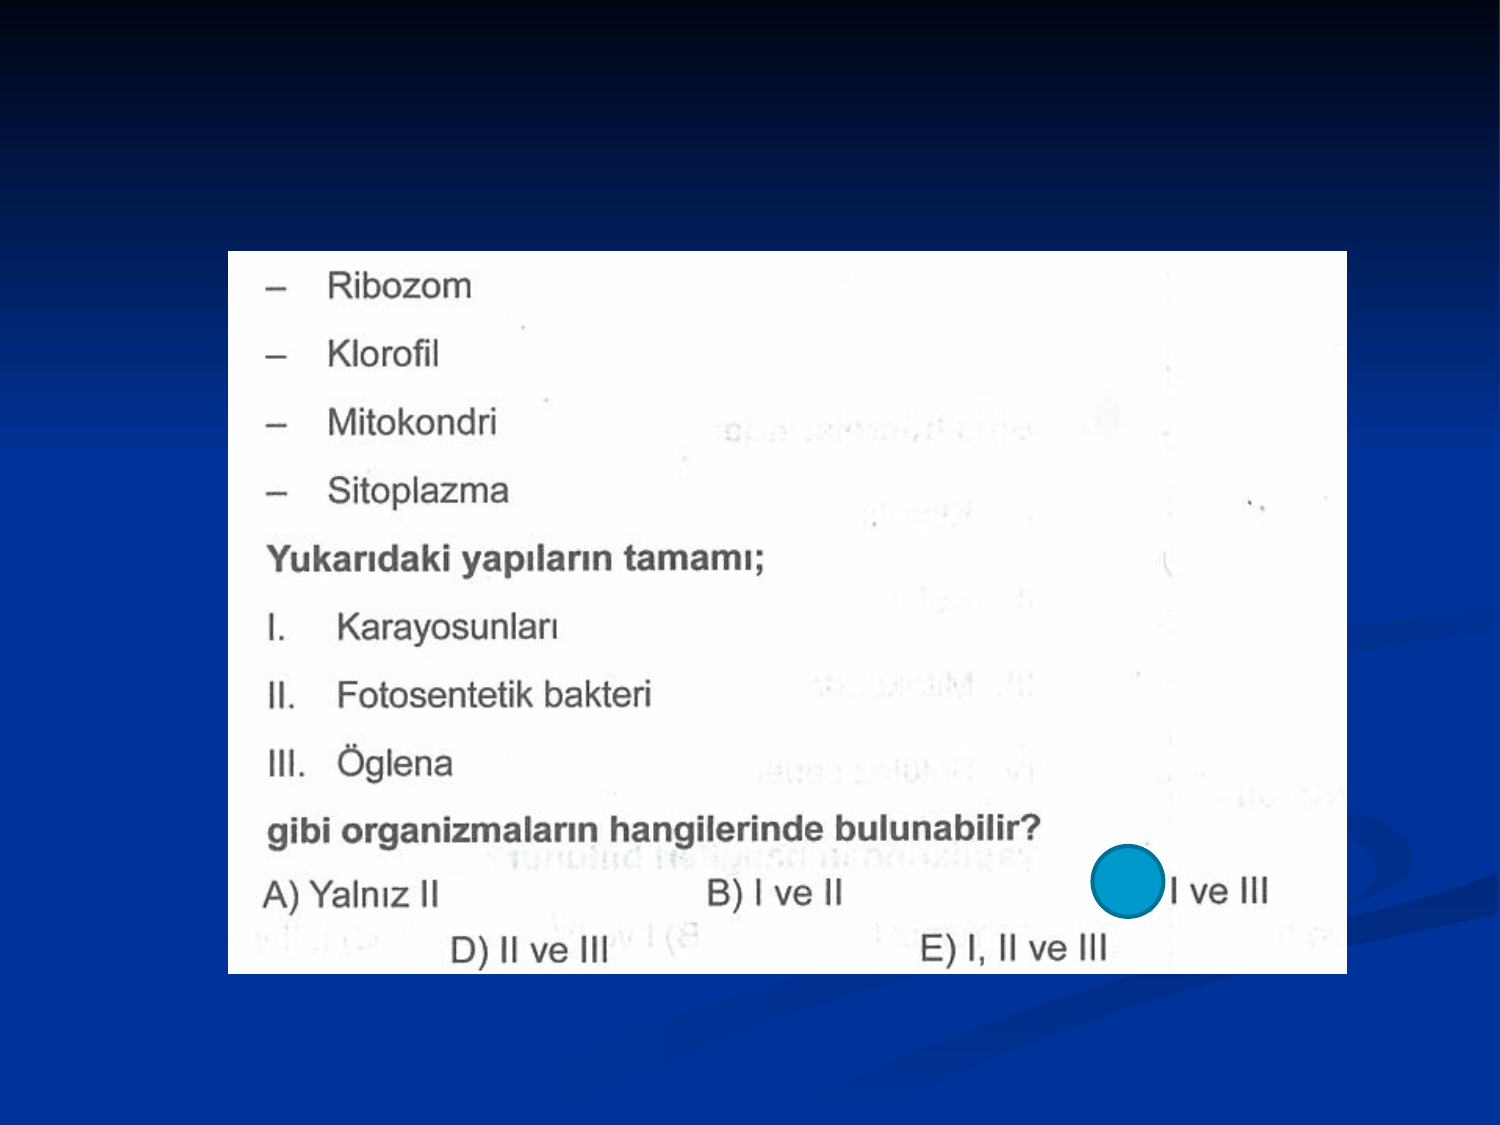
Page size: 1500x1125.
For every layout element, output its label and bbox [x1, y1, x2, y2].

list [228, 251, 1347, 974]
